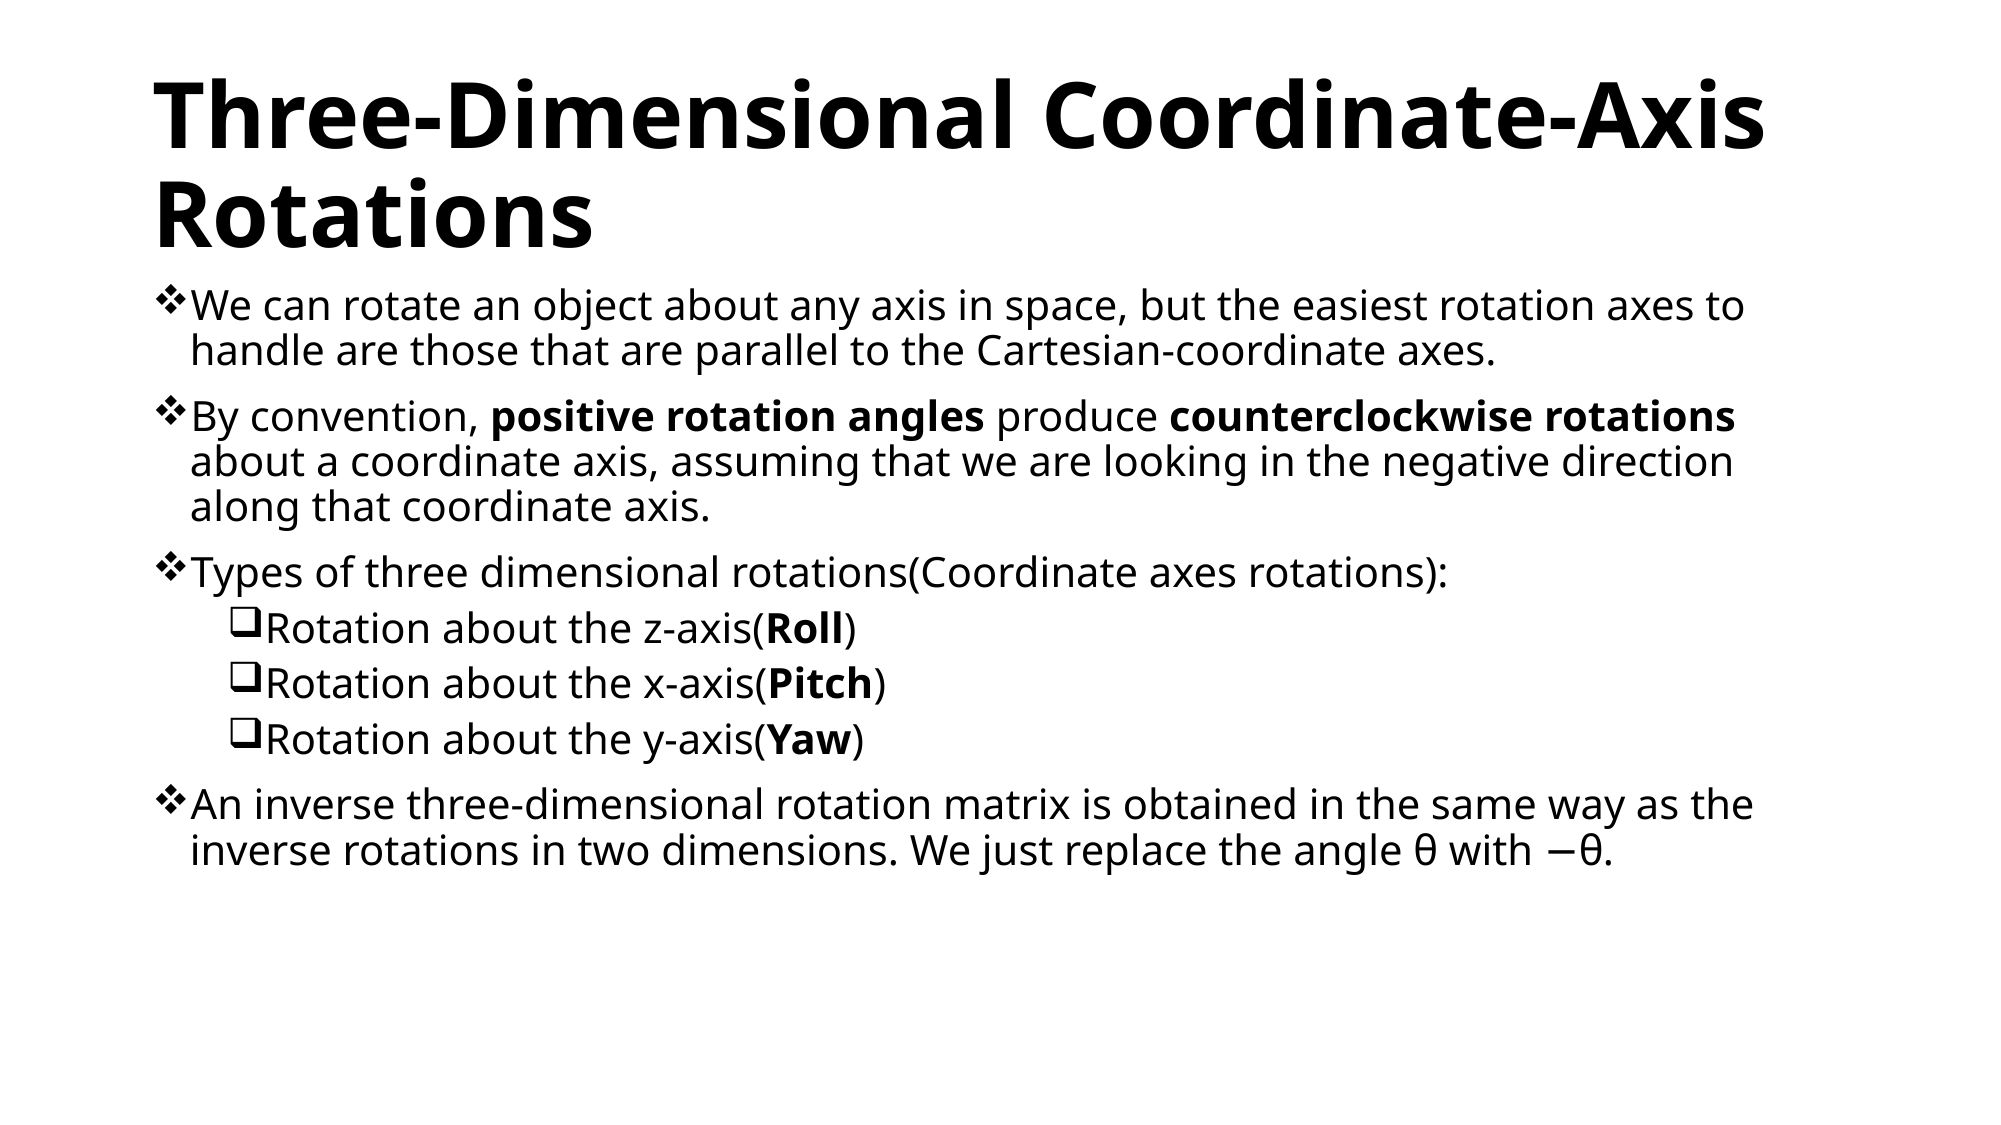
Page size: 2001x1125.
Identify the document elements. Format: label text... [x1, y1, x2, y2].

list We can rotate an object about any axis in space, but the easiest rotation axes to handle are those that are parallel to the Cartesian-coordinate axes. By convention, positive rotation angles produce counterclockwise rotations about a coordinate axis, assuming that we are looking in the negative direction along that coordinate axis. Types of three dimensional rotations(Coordinate axes rotations): Rotation about the z-axis(Roll) Rotation about the x-axis(Pitch) Rotation about the y-axis(Yaw) An inverse three-dimensional rotation matrix is obtained in the same way as the inverse rotations in two dimensions. We just replace the angle θ with −θ. [137, 277, 1863, 1014]
title Three-Dimensional Coordinate-Axis Rotations [137, 59, 1863, 277]
